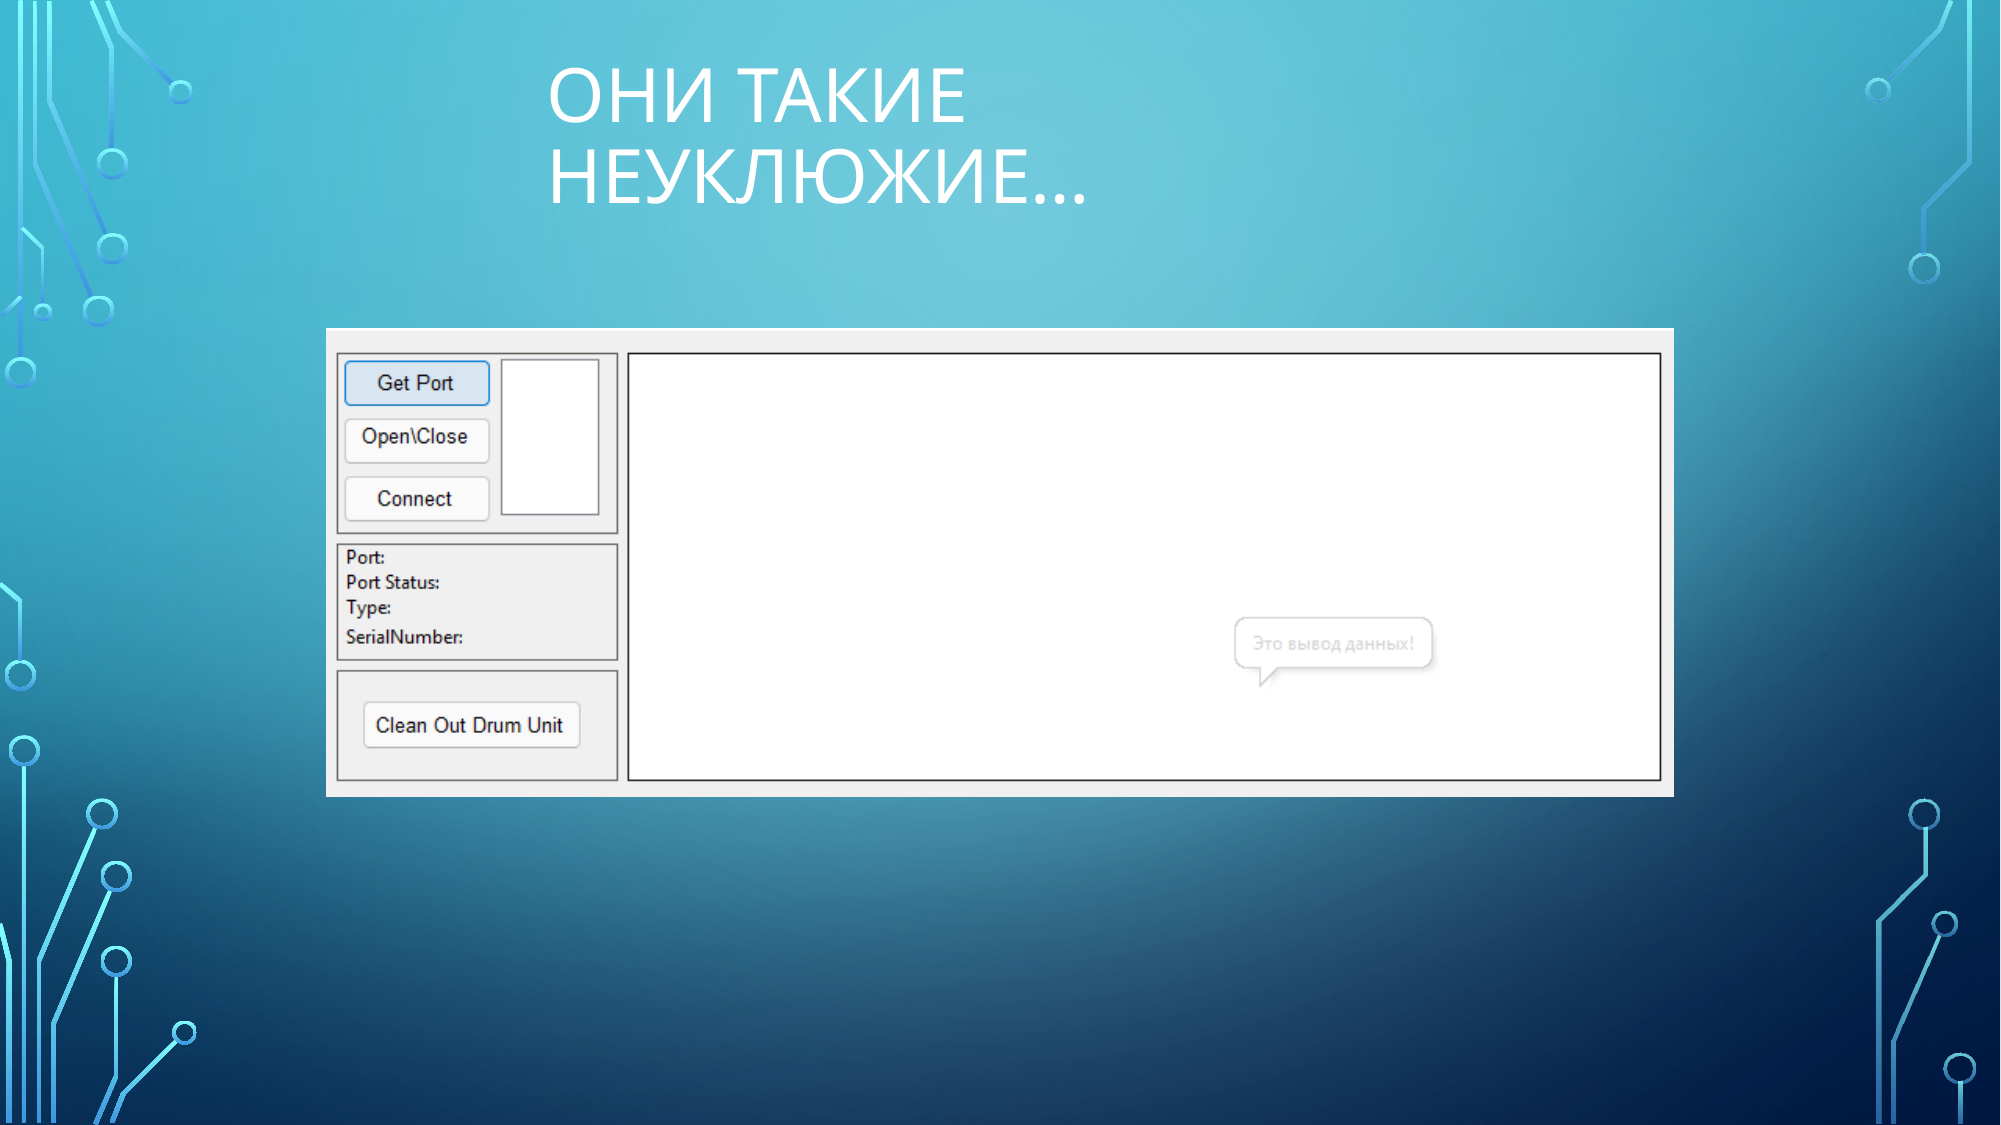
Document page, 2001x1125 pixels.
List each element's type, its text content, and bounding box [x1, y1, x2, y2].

title Они такие неуклюжие… [531, 80, 1469, 197]
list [325, 327, 1674, 798]
